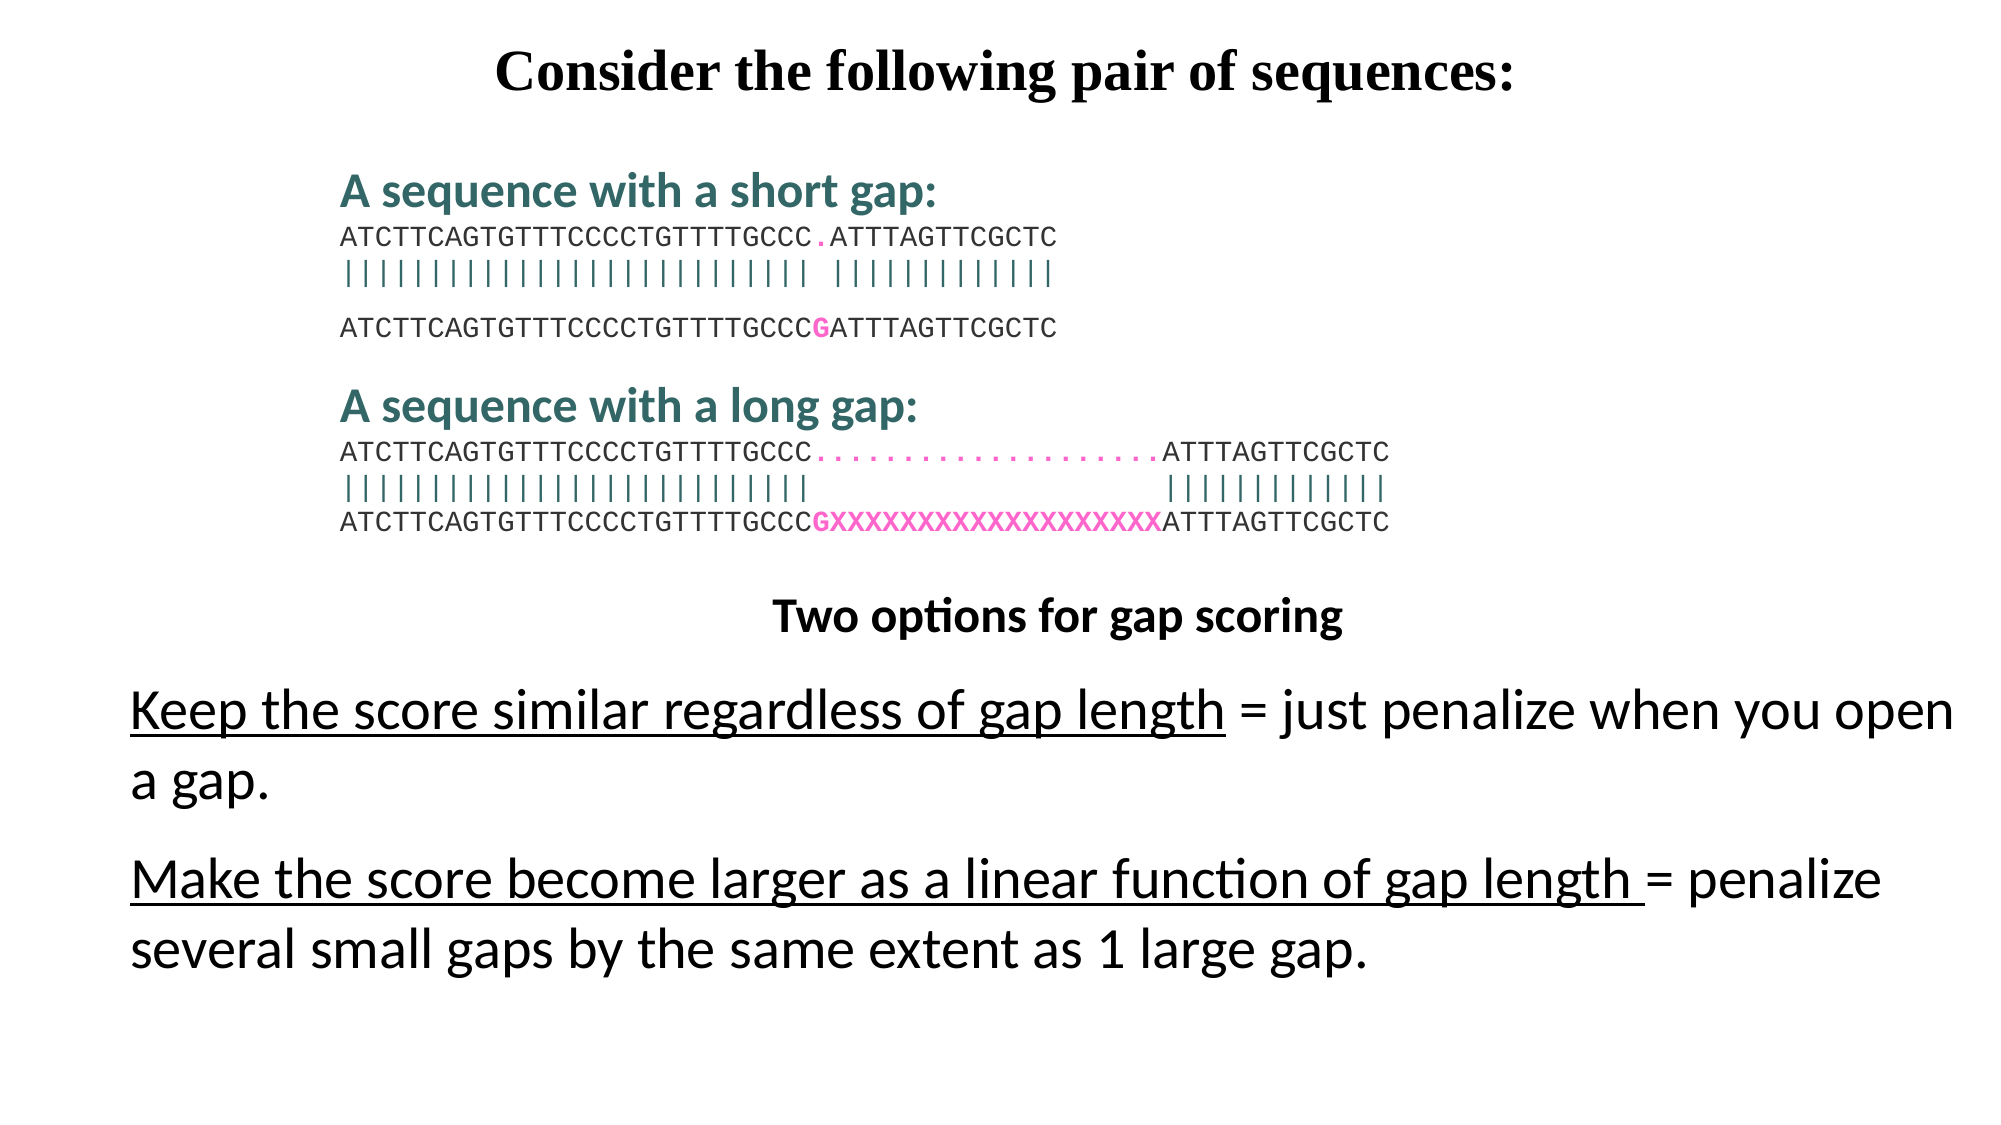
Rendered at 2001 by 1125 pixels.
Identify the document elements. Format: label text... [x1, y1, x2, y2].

text_box Two options for gap scoring Keep the score similar regardless of gap length = just penalize when you open a gap. Make the score become larger as a linear function of gap length = penalize several small gaps by the same extent as 1 large gap. [115, 574, 2000, 988]
text_box Consider the following pair of sequences: [337, 24, 1675, 110]
text_box A sequence with a short gap: ATCTTCAGTGTTTCCCCTGTTTTGCCC.ATTTAGTTCGCTC ||||||||||||||||||||||||||| ||||||||||||| ATCTTCAGTGTTTCCCCTGTTTTGCCCGATTTAGTTCGCTC A sequence with a long gap: ATCTTCAGTGTTTCCCCTGTTTTGCCC....................ATTTAGTTCGCTC ||||||||||||||||||||||||||| ||||||||||||| ATCTTCAGTGTTTCCCCTGTTTTGCCCGXXXXXXXXXXXXXXXXXXXATTTAGTTCGCTC [324, 149, 1550, 574]
